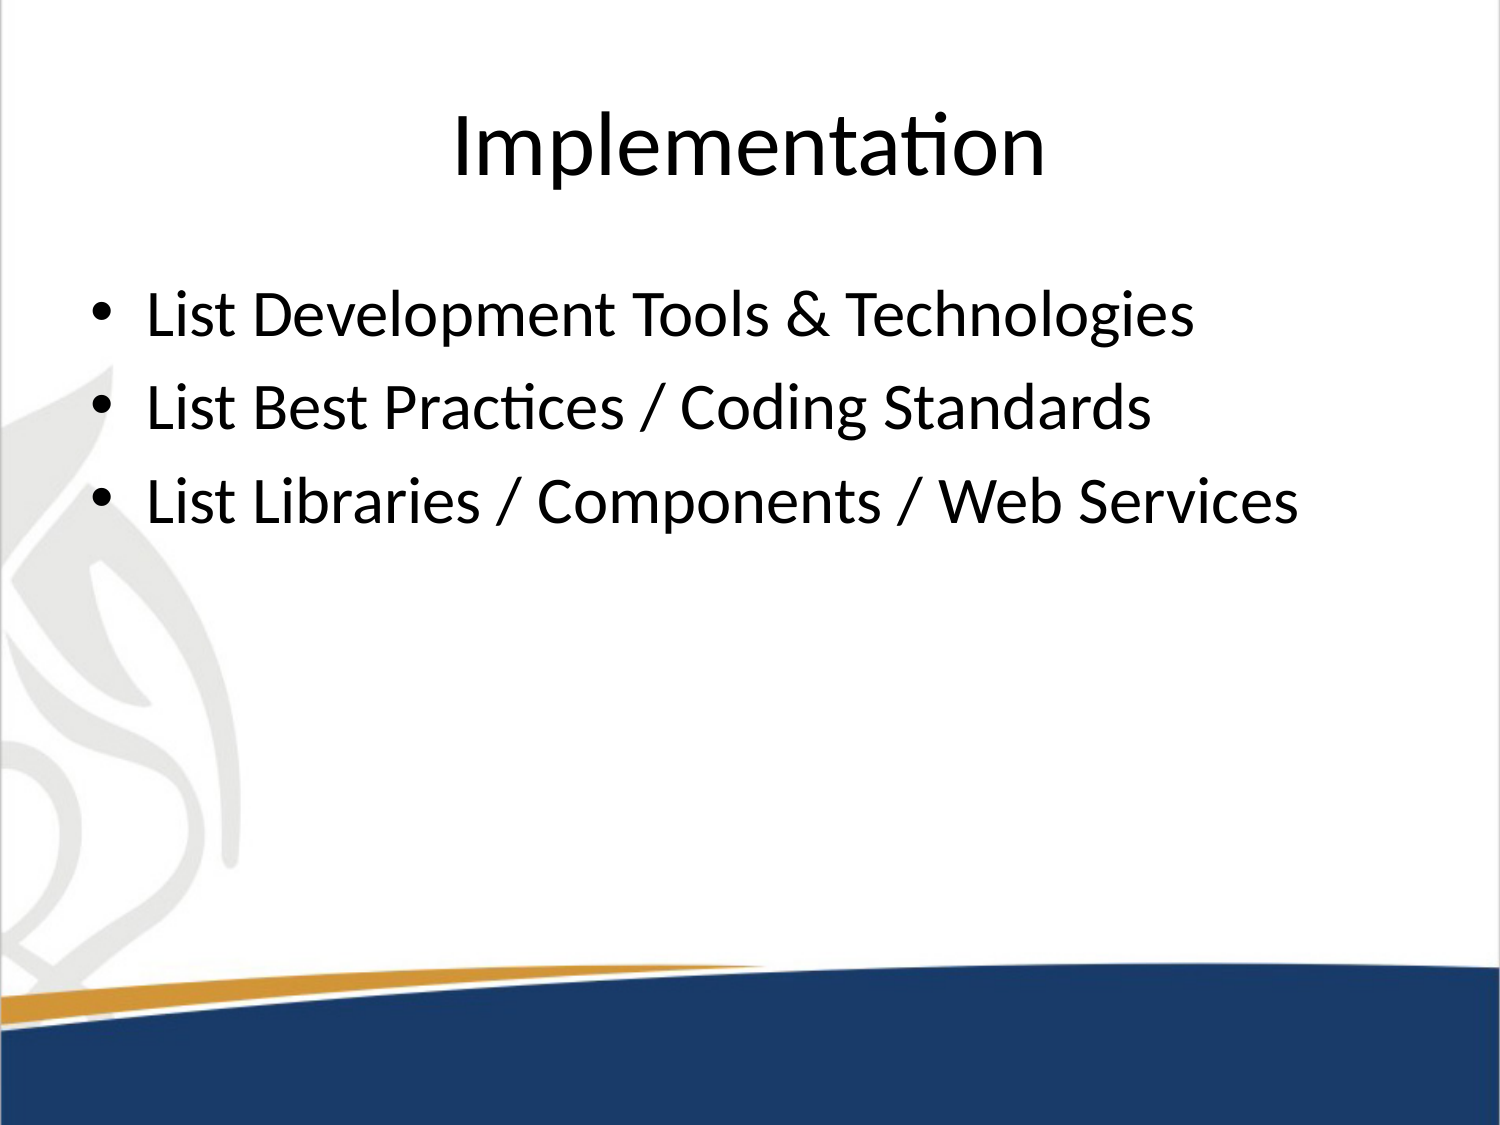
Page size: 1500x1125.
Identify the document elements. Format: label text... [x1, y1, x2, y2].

title Implementation [75, 45, 1425, 233]
list List Development Tools & Technologies List Best Practices / Coding Standards List Libraries / Components / Web Services [75, 262, 1425, 1005]
picture [0, 0, 1500, 1125]
